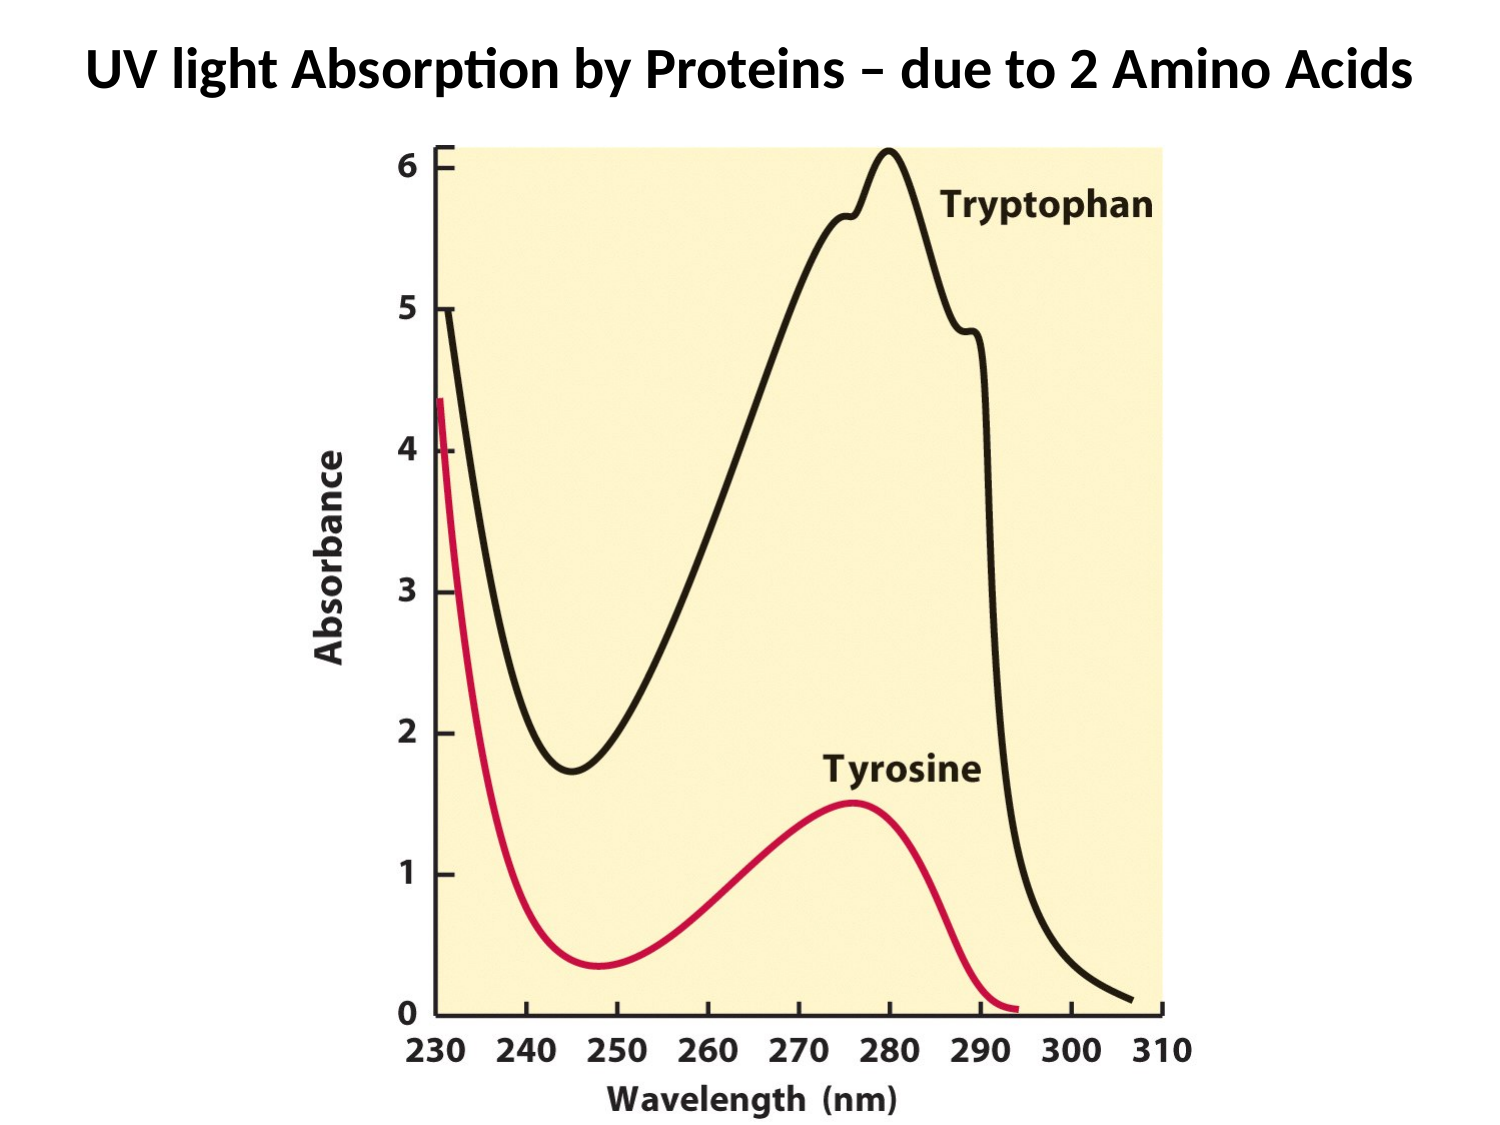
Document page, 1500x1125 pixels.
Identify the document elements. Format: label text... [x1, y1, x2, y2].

picture [299, 129, 1203, 1125]
title UV light Absorption by Proteins – due to 2 Amino Acids [0, 0, 1500, 130]
